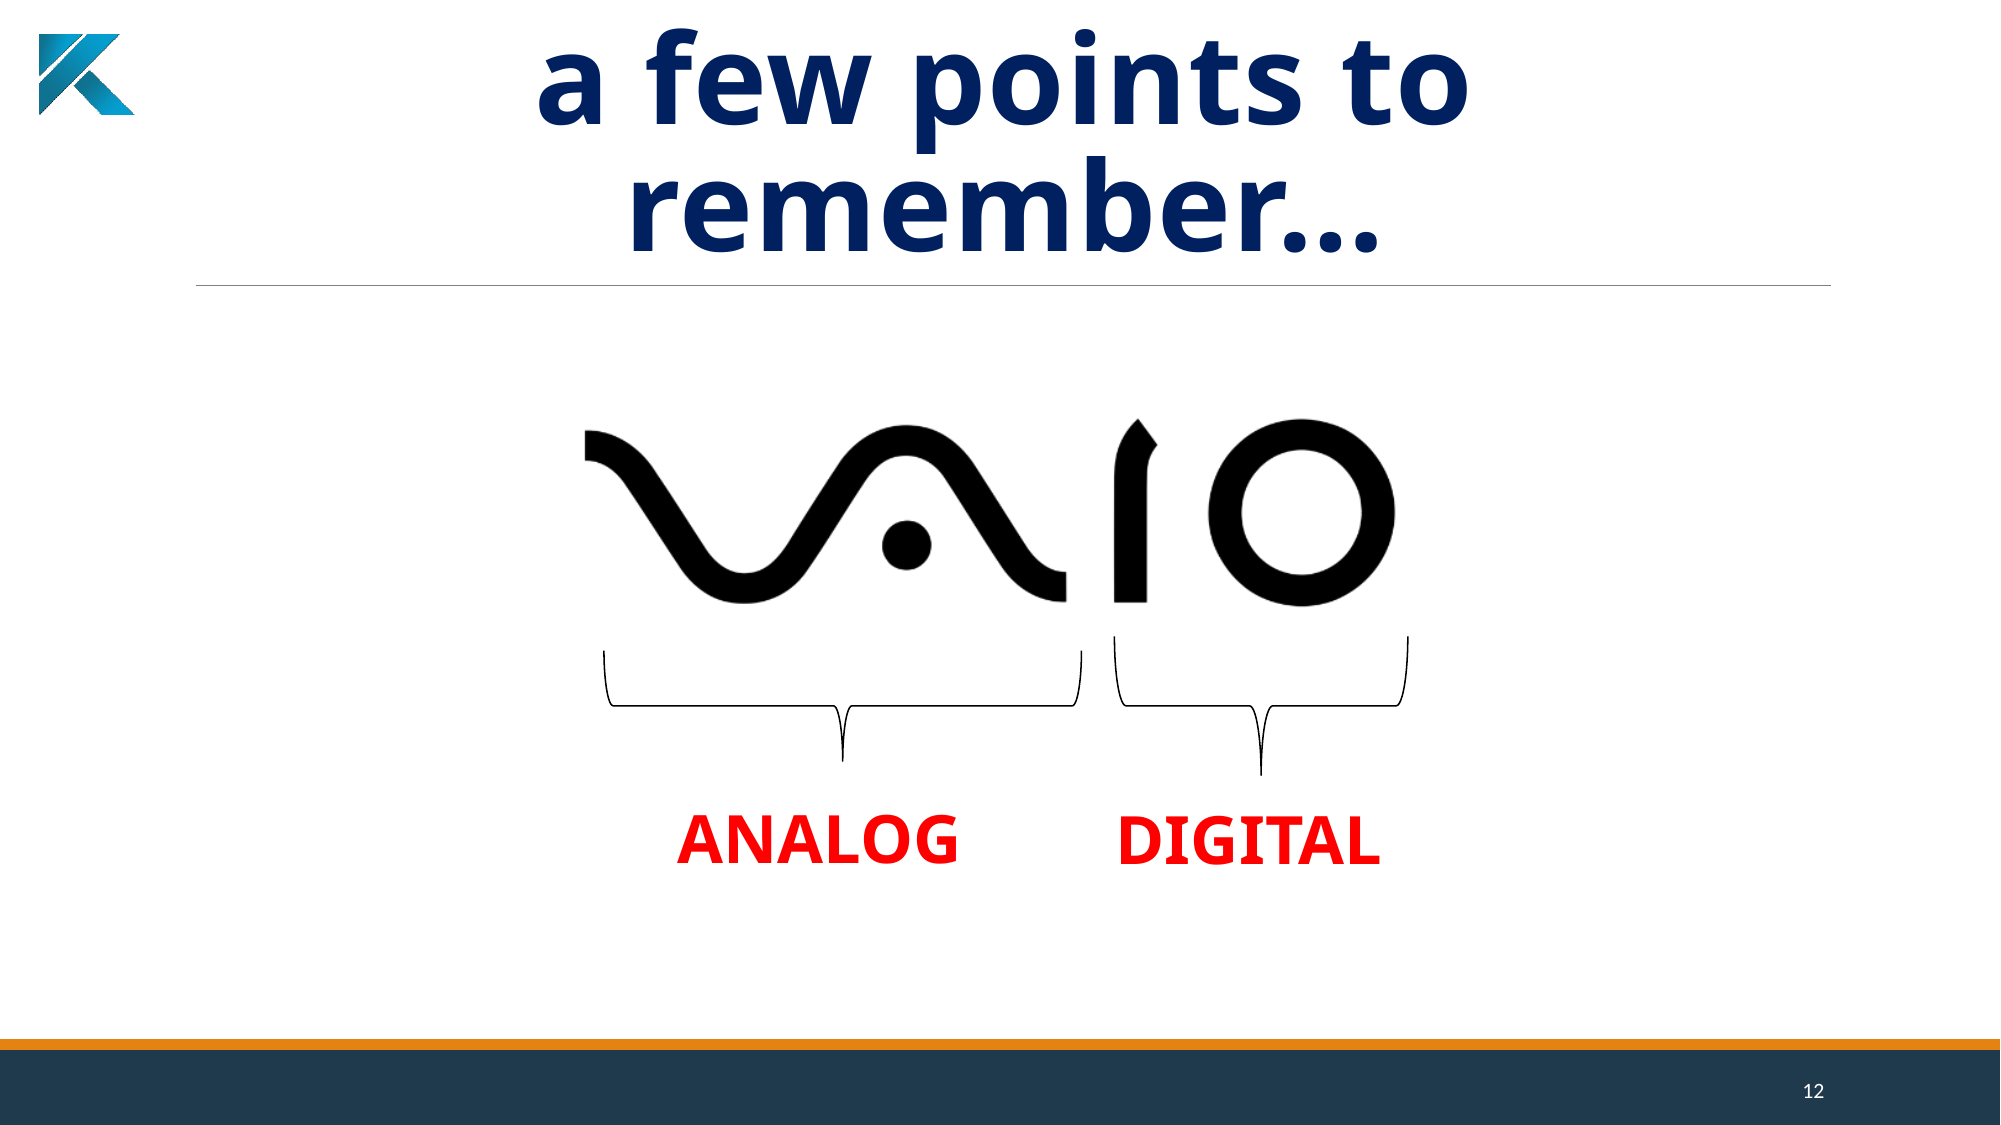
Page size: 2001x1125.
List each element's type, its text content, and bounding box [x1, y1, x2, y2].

text_box DIGITAL [1100, 790, 1463, 885]
title a few points to remember… [233, 14, 1777, 285]
slide_number 12 [1624, 1059, 1840, 1120]
text_box [1117, 684, 1405, 776]
text_box ANALOG [662, 789, 1062, 885]
text_box [605, 684, 1080, 762]
picture [36, 24, 138, 126]
picture [536, 352, 1463, 676]
